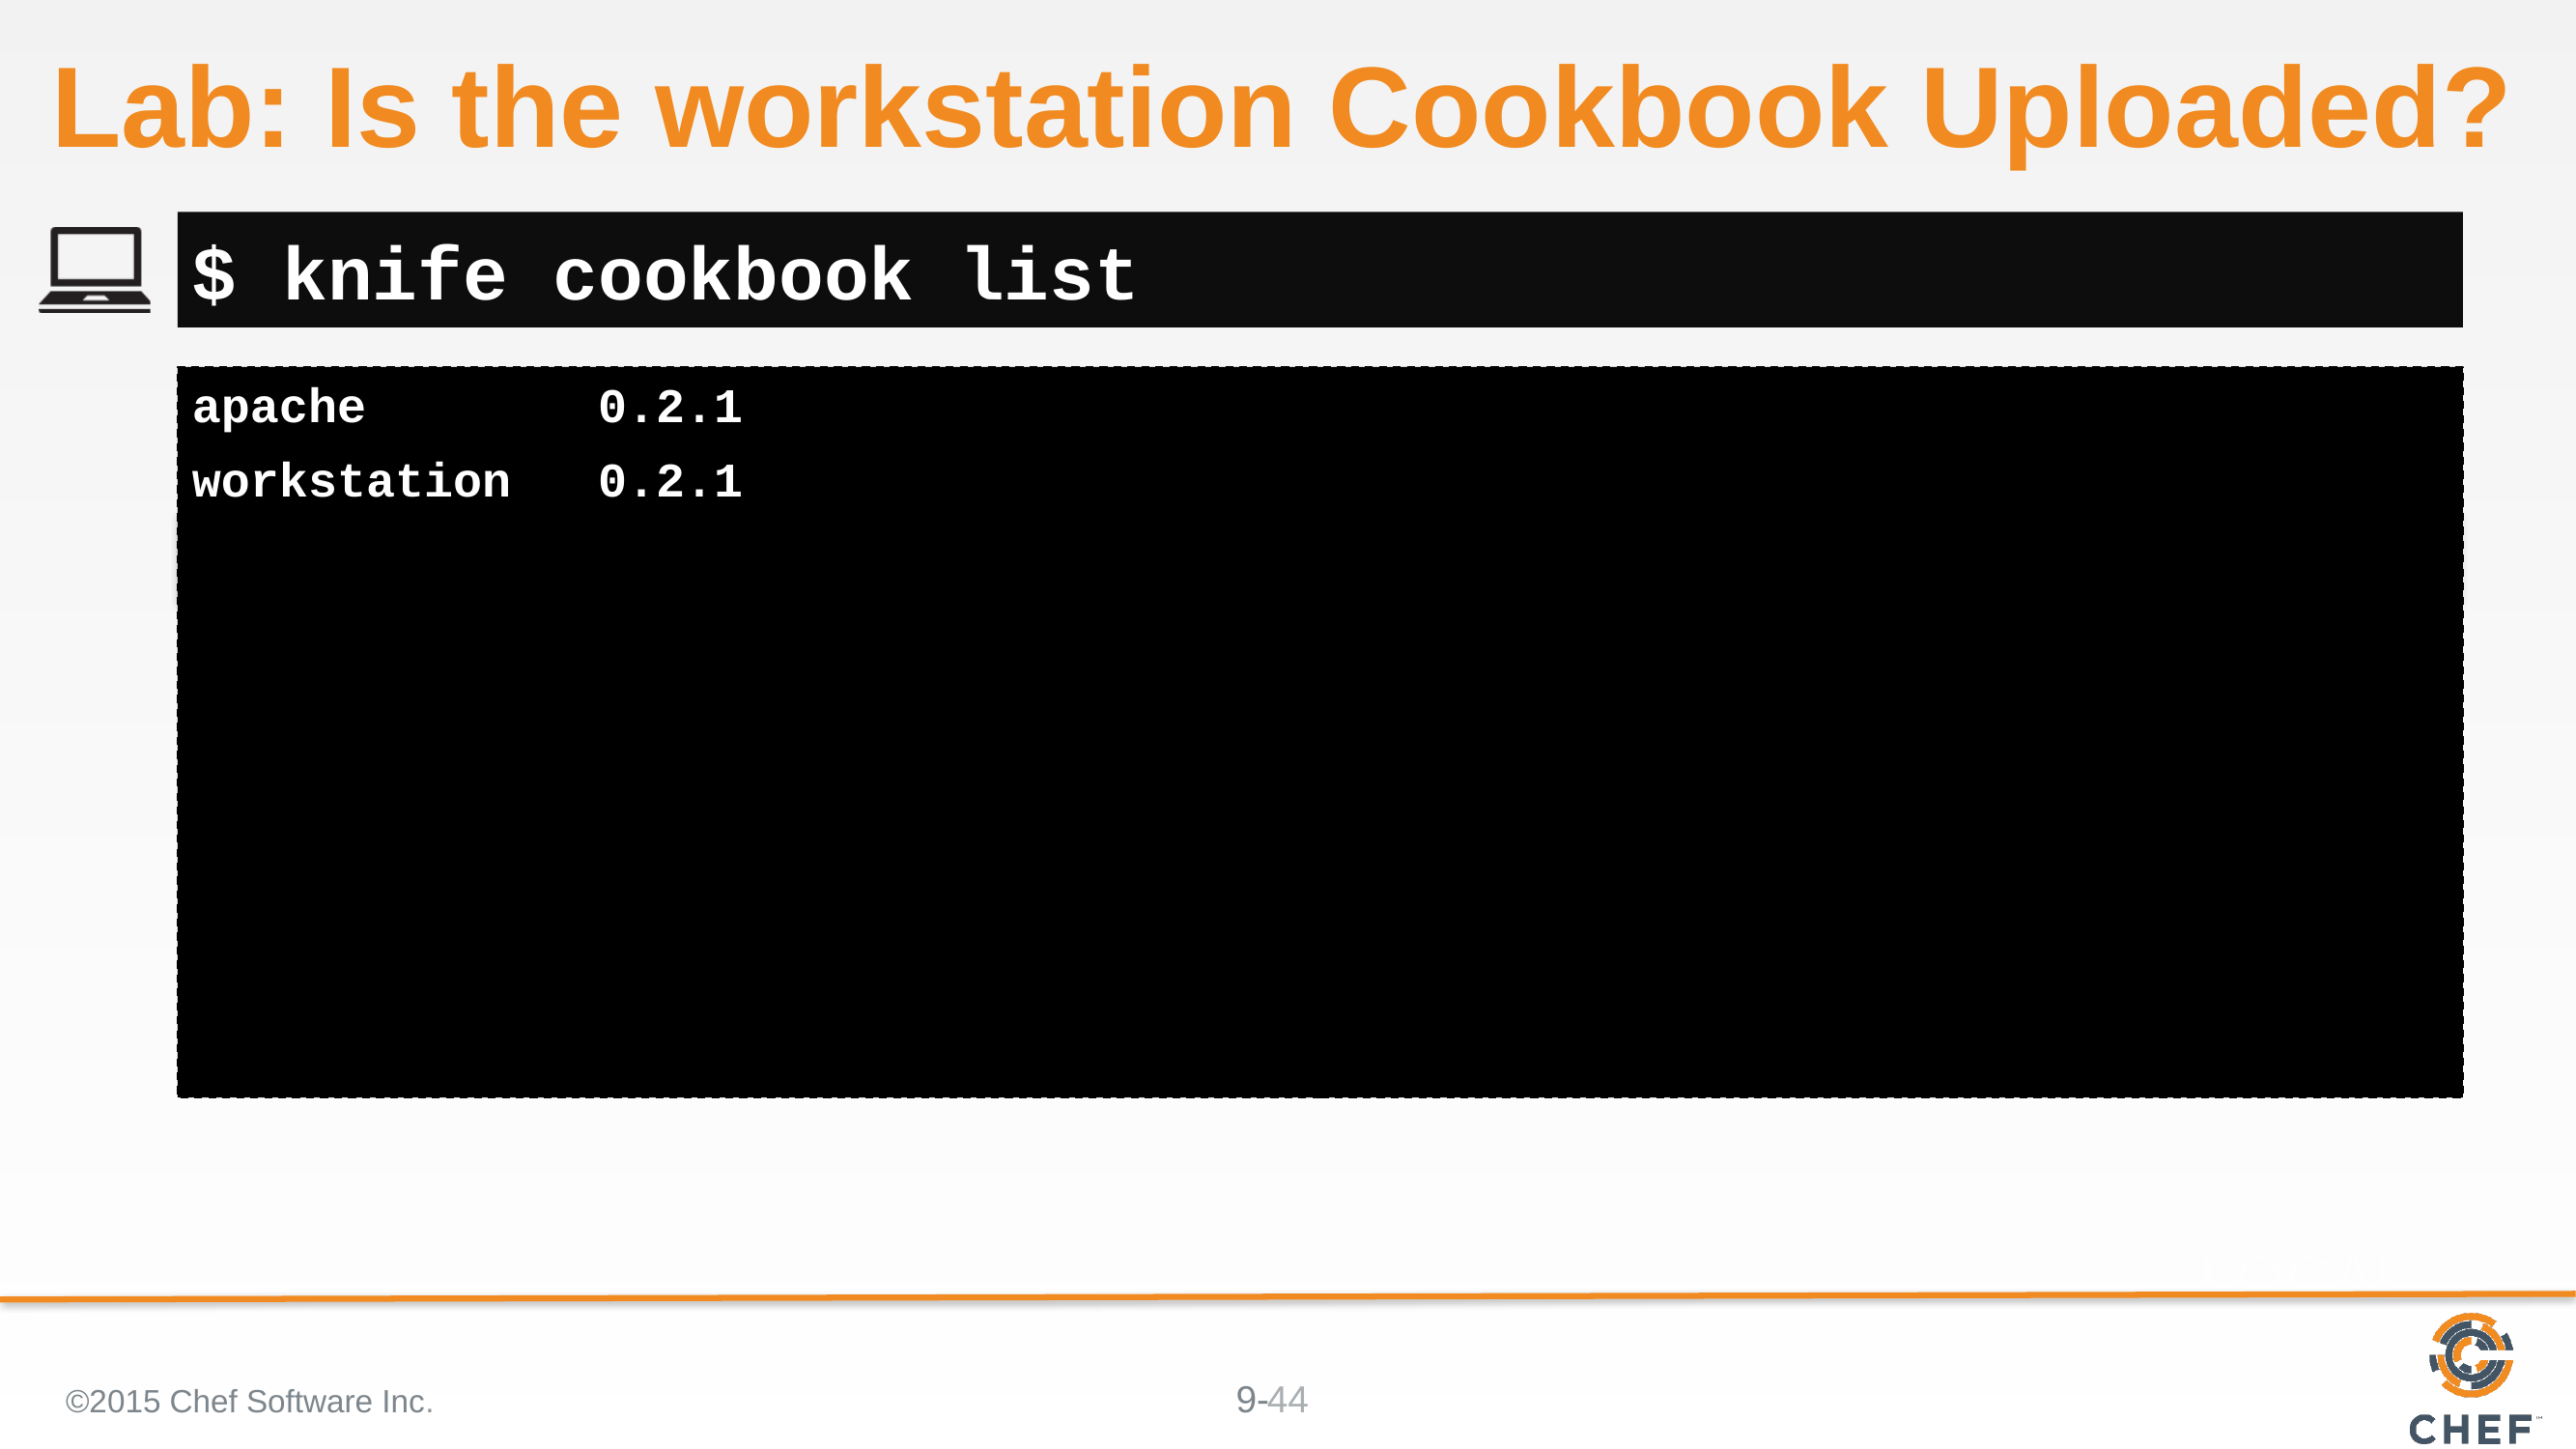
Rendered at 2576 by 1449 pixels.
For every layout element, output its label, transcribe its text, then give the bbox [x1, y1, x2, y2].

footer ©2015 Chef Software Inc. [51, 1359, 952, 1440]
list $ knife cookbook list [177, 212, 2463, 327]
picture [2399, 1297, 2550, 1449]
title Lab: Is the workstation Cookbook Uploaded? [51, 48, 2550, 180]
list apache 0.2.1 workstation 0.2.1 [177, 366, 2464, 1098]
slide_number 44 [998, 1359, 1578, 1437]
